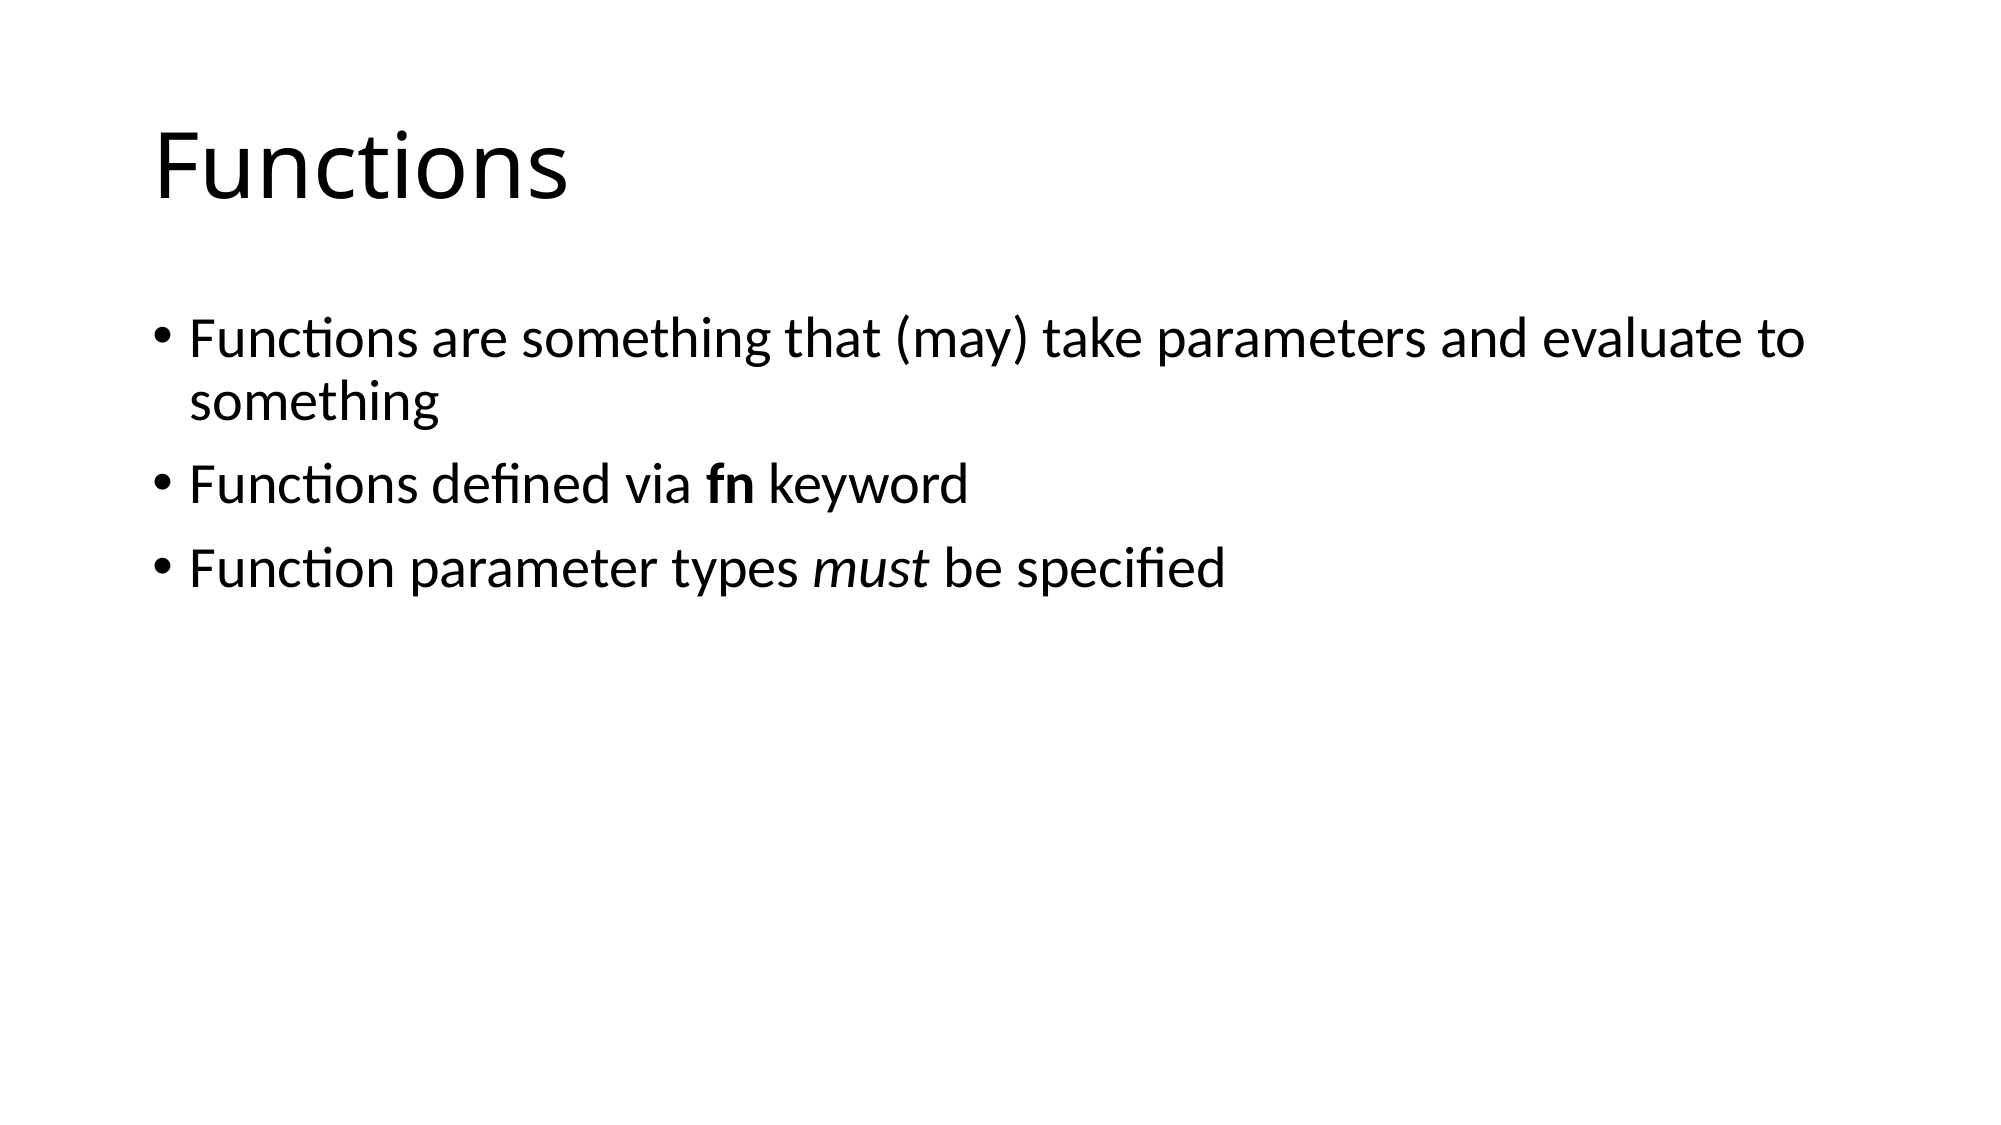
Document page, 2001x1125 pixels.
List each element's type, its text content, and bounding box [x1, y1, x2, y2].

title Functions [137, 59, 1863, 278]
list Functions are something that (may) take parameters and evaluate to something Functions defined via fn keyword Function parameter types must be specified Function return types must be specified The return value of a function is the last expression executed before the function goes out of scope [137, 299, 1863, 1014]
